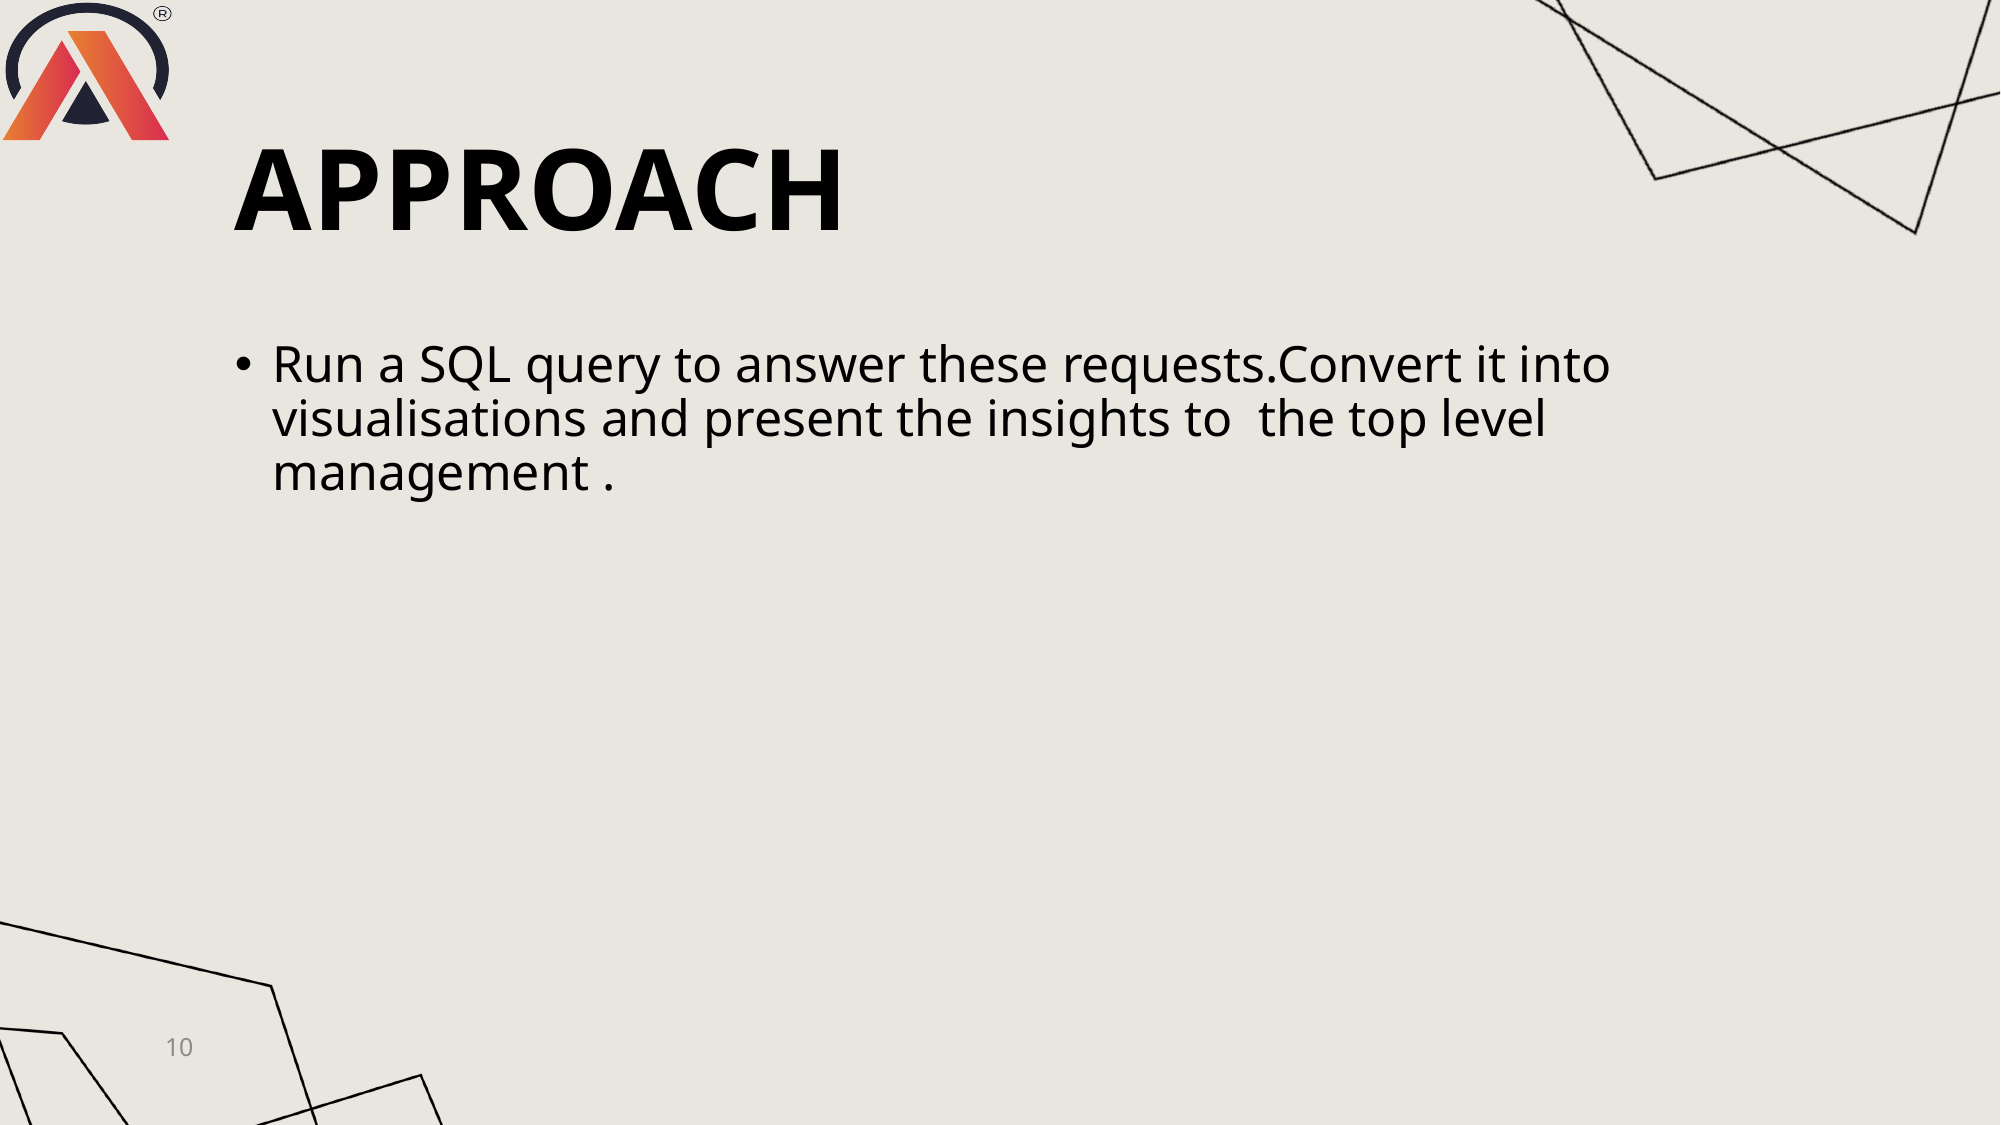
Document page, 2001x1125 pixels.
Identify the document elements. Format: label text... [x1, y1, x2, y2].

list Run a SQL query to answer these requests.Convert it into visualisations and present the insights to the top level management . [219, 331, 1890, 947]
picture [0, 900, 541, 1125]
picture [0, 0, 177, 142]
picture [1509, 0, 2001, 249]
title APPROACH [219, 59, 1850, 328]
slide_number 10 [150, 1024, 254, 1074]
